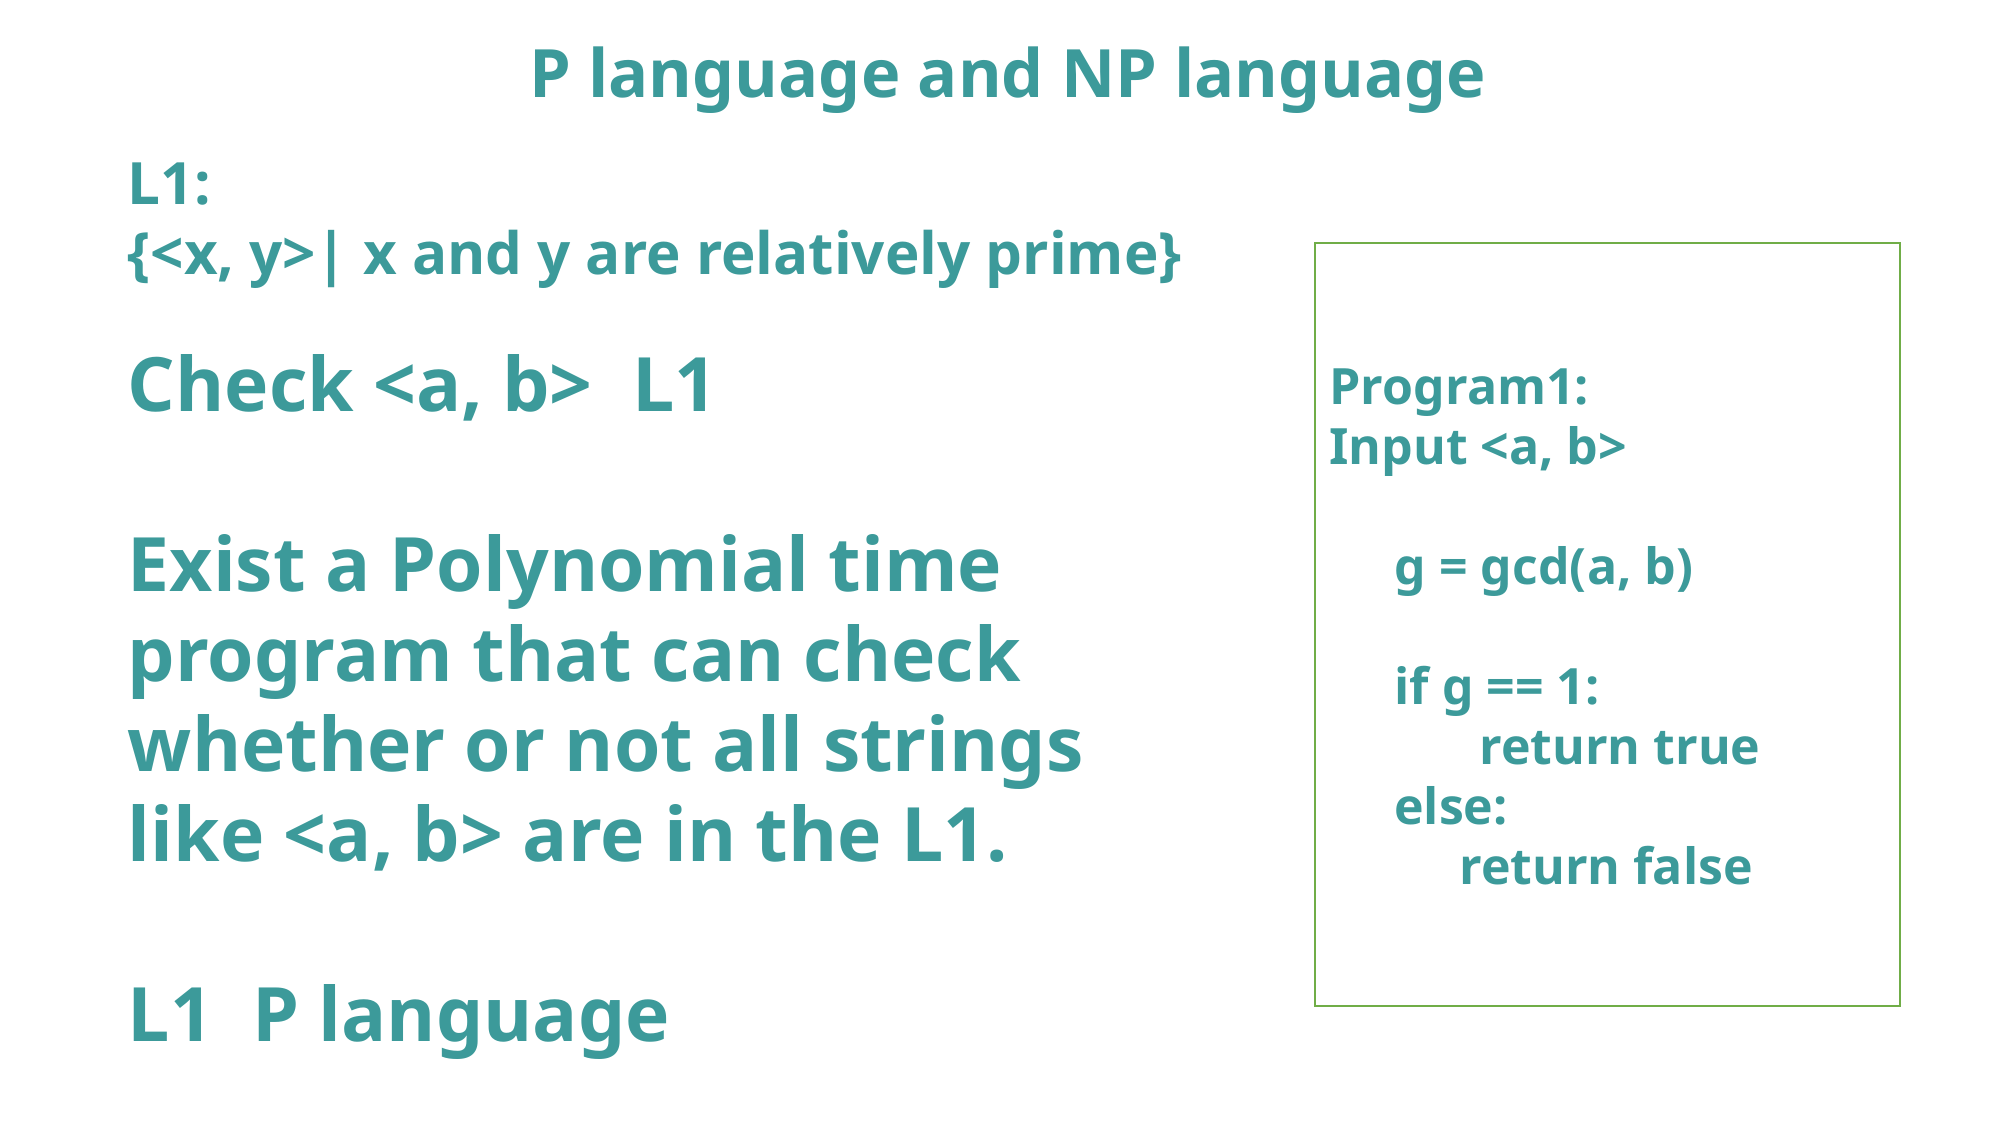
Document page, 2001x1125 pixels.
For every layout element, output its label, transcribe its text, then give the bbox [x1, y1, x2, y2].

text_box Program1: Input <a, b> g = gcd(a, b) if g == 1: return true else: return false [1314, 242, 1901, 1007]
text_box P language and NP language [497, 23, 1503, 118]
